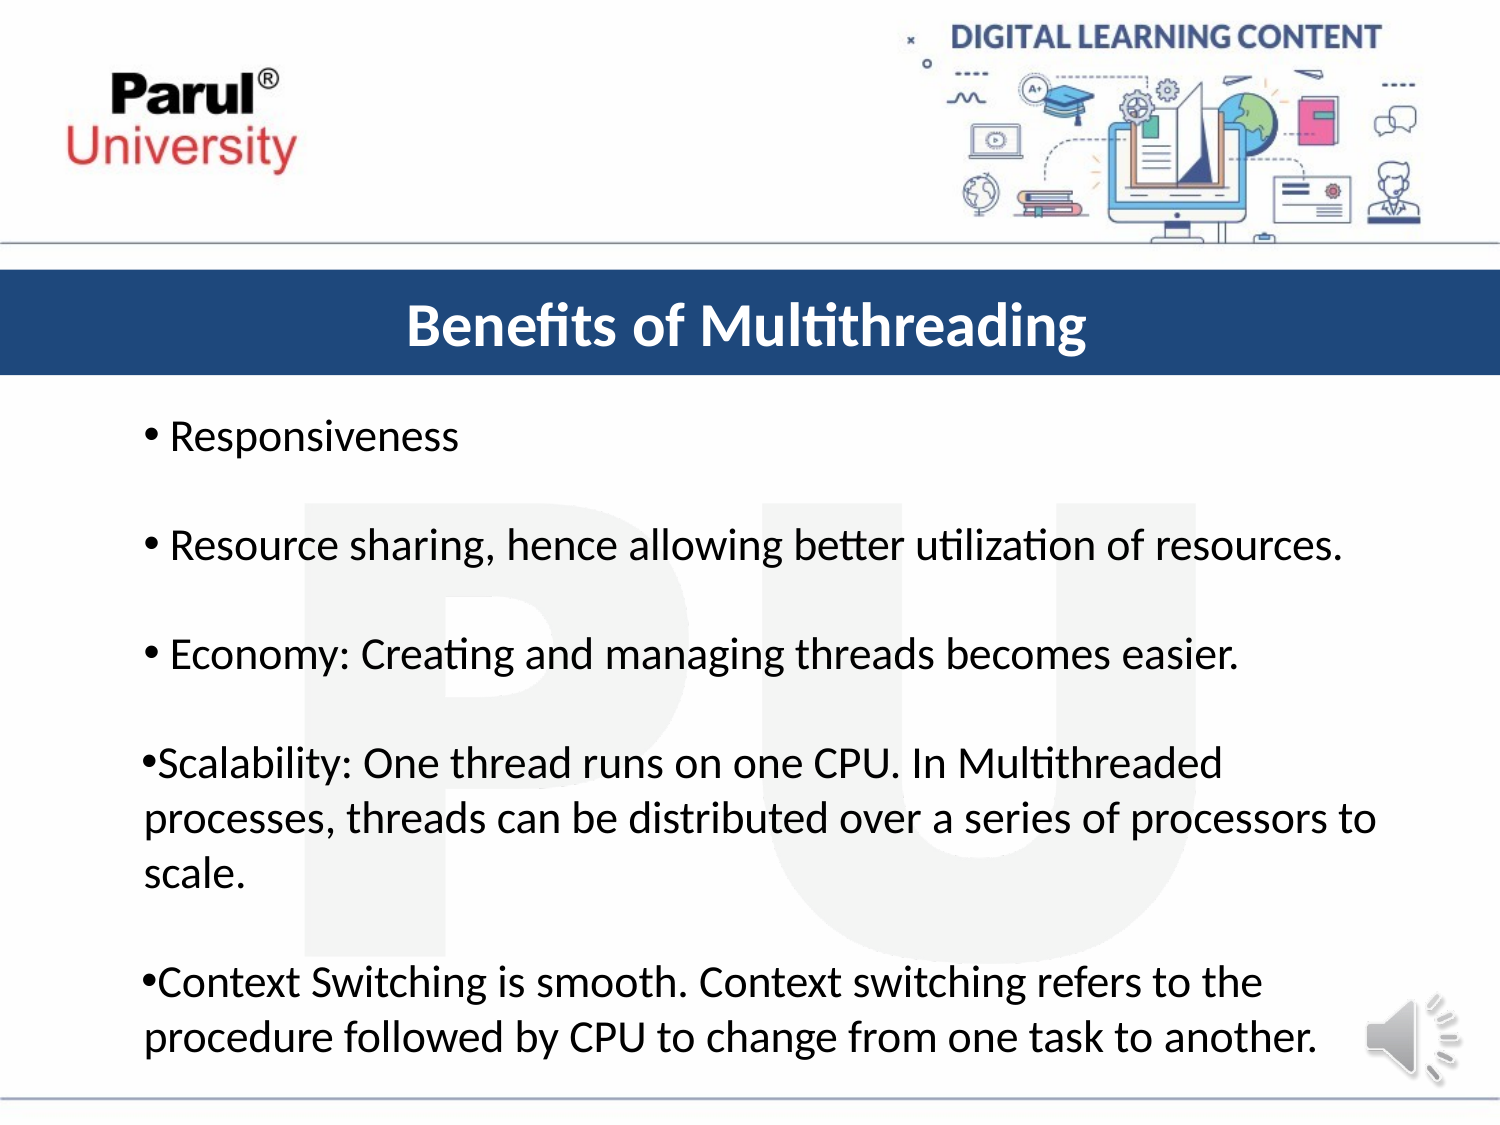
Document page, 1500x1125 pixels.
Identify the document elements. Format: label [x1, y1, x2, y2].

picture [1364, 989, 1465, 1090]
text_box [0, 0, 1500, 1125]
